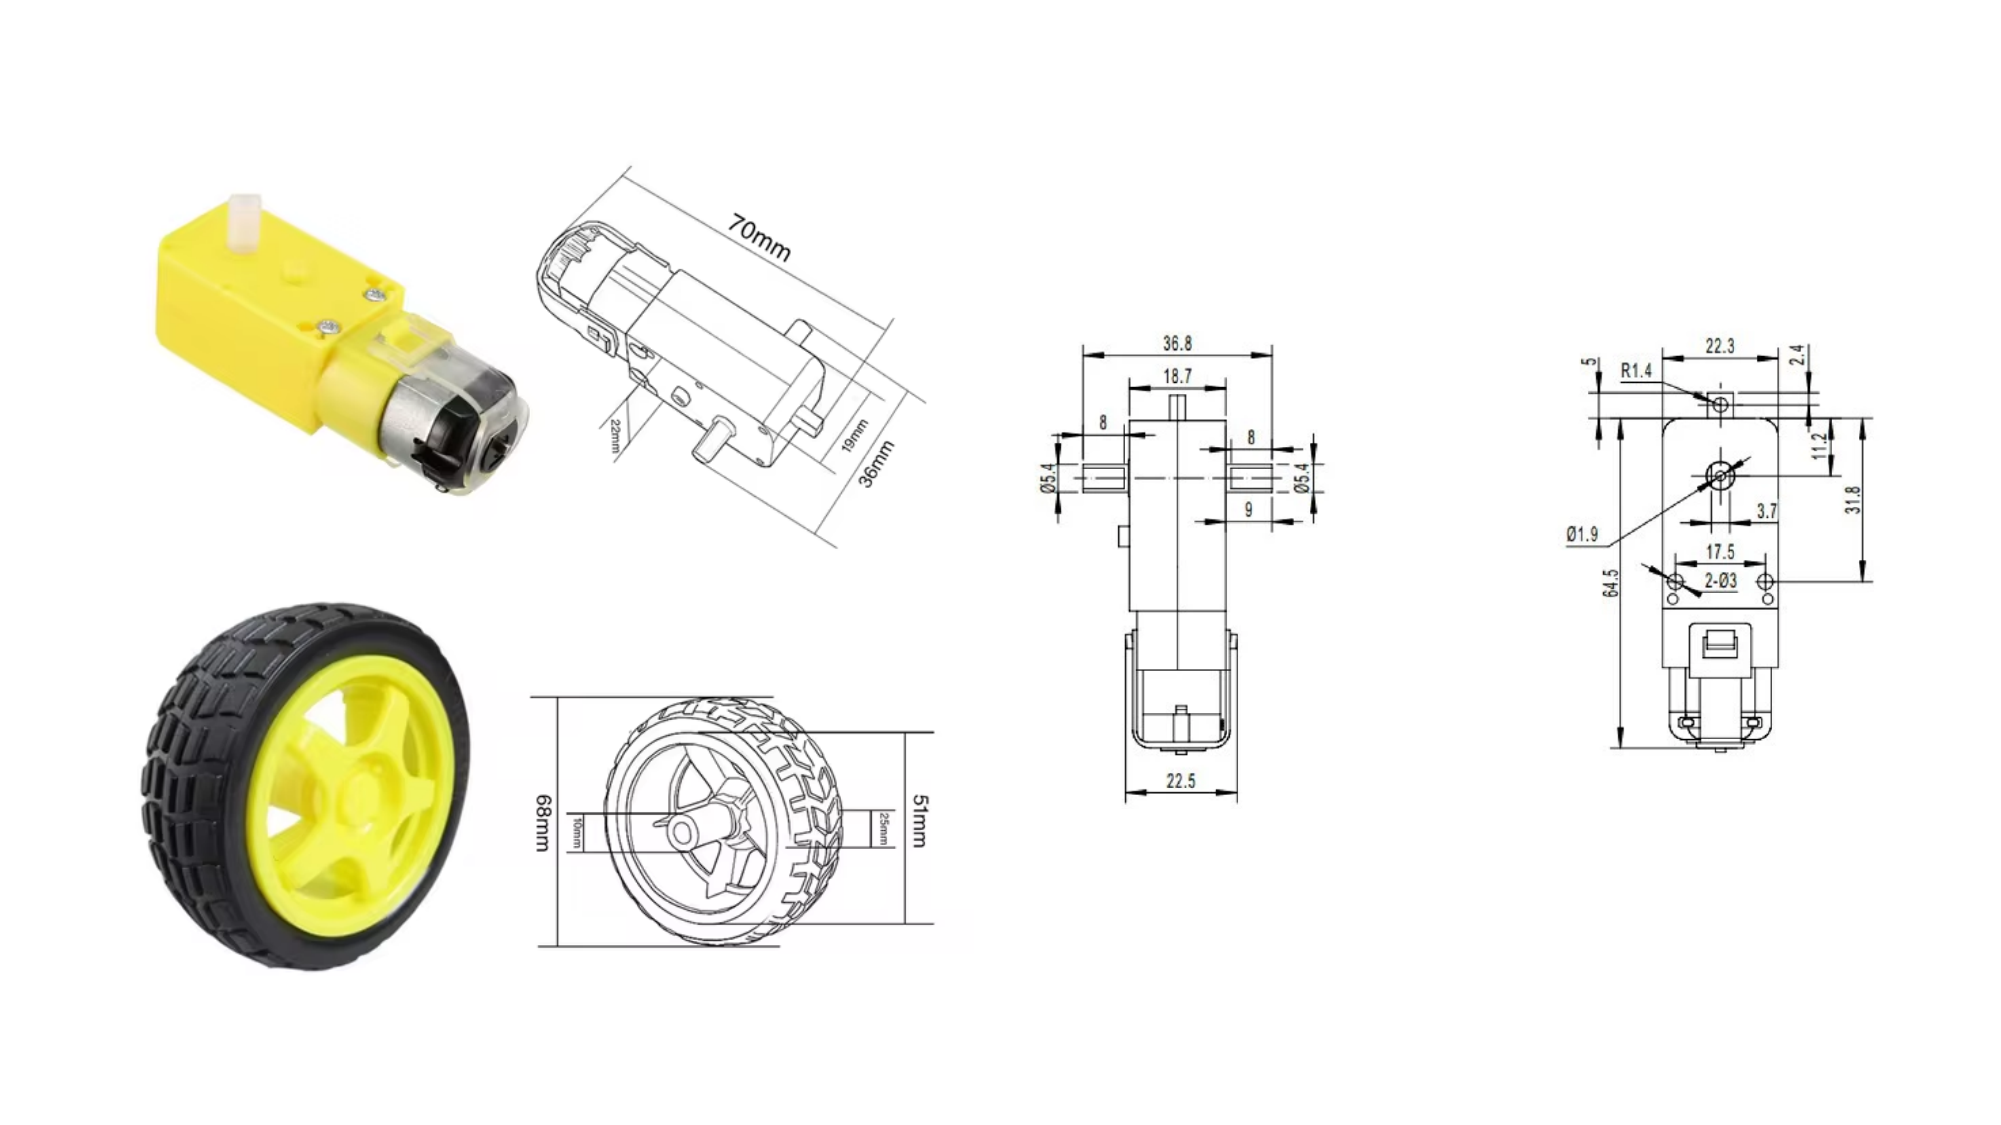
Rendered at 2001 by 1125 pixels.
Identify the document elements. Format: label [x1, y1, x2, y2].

picture [104, 127, 975, 997]
picture [1025, 315, 1895, 810]
